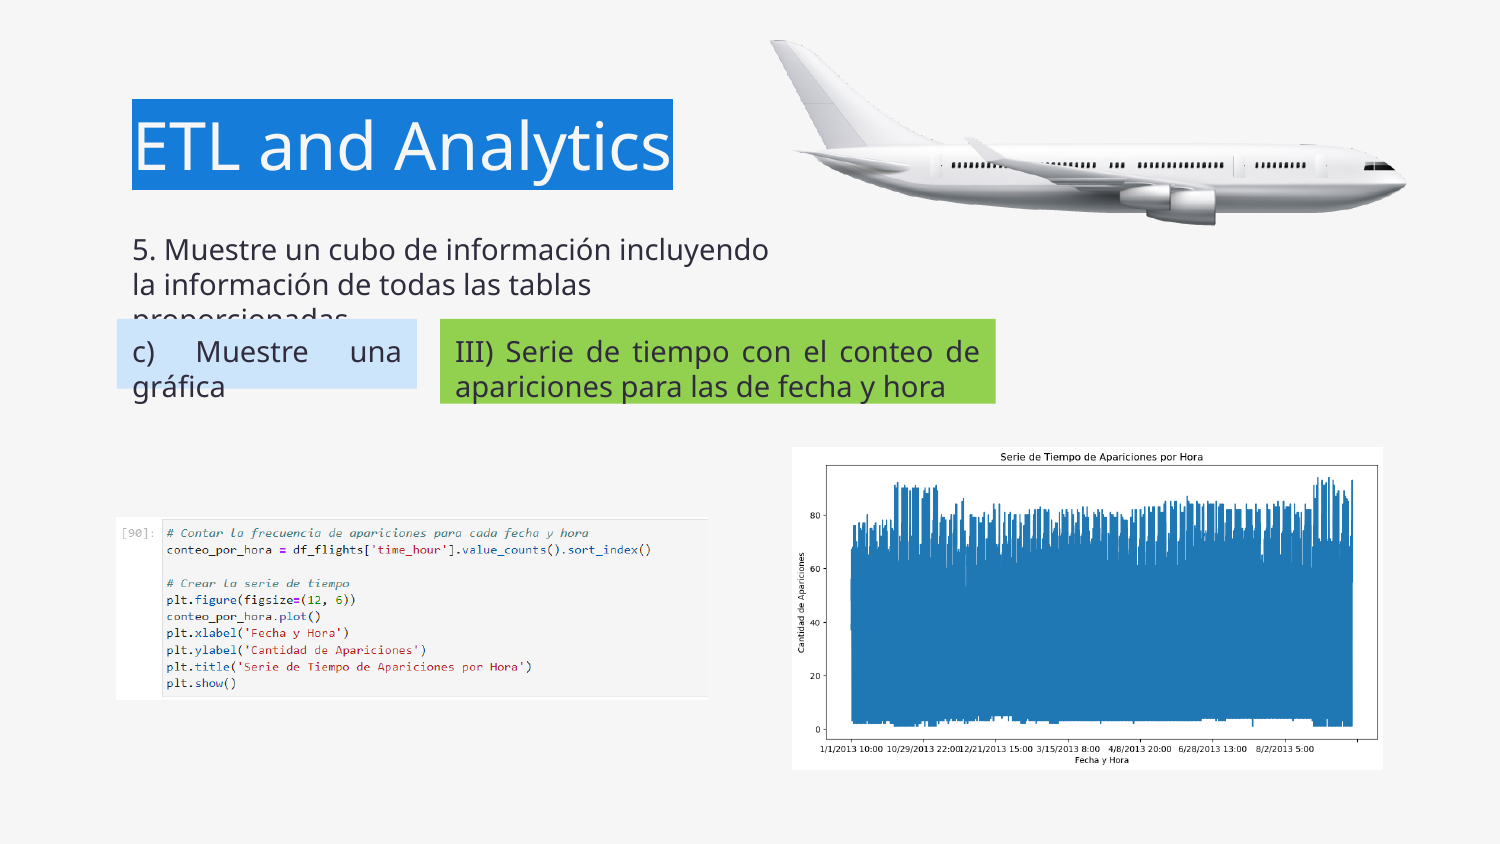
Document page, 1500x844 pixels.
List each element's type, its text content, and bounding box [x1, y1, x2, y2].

picture [116, 516, 708, 701]
text_box III) Serie de tiempo con el conteo de apariciones para las de fecha y hora [440, 318, 996, 404]
picture [792, 446, 1384, 771]
title ETL and Analytics [116, 88, 730, 183]
text_box c) Muestre una gráfica [116, 318, 417, 389]
picture [735, 14, 1453, 257]
list 5. Muestre un cubo de información incluyendo la información de todas las tablas proporcionadas. [116, 216, 806, 319]
